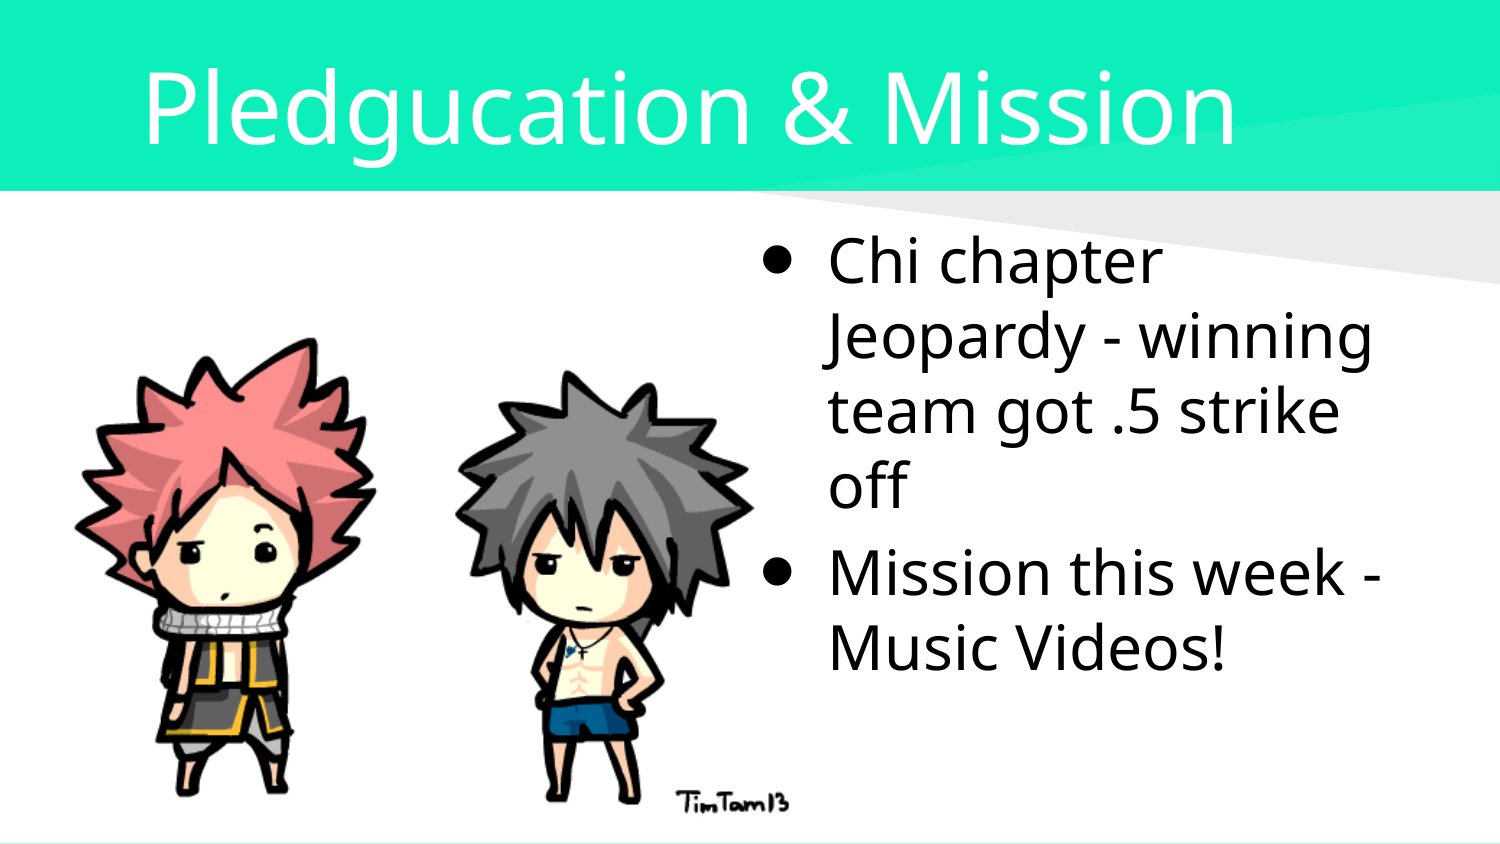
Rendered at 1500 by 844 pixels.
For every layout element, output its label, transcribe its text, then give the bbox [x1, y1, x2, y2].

list Chi chapter Jeopardy - winning team got .5 strike off Mission this week - Music Videos! [737, 205, 1399, 783]
picture [8, 247, 802, 825]
title Pledgucation & Mission [75, 33, 1425, 175]
